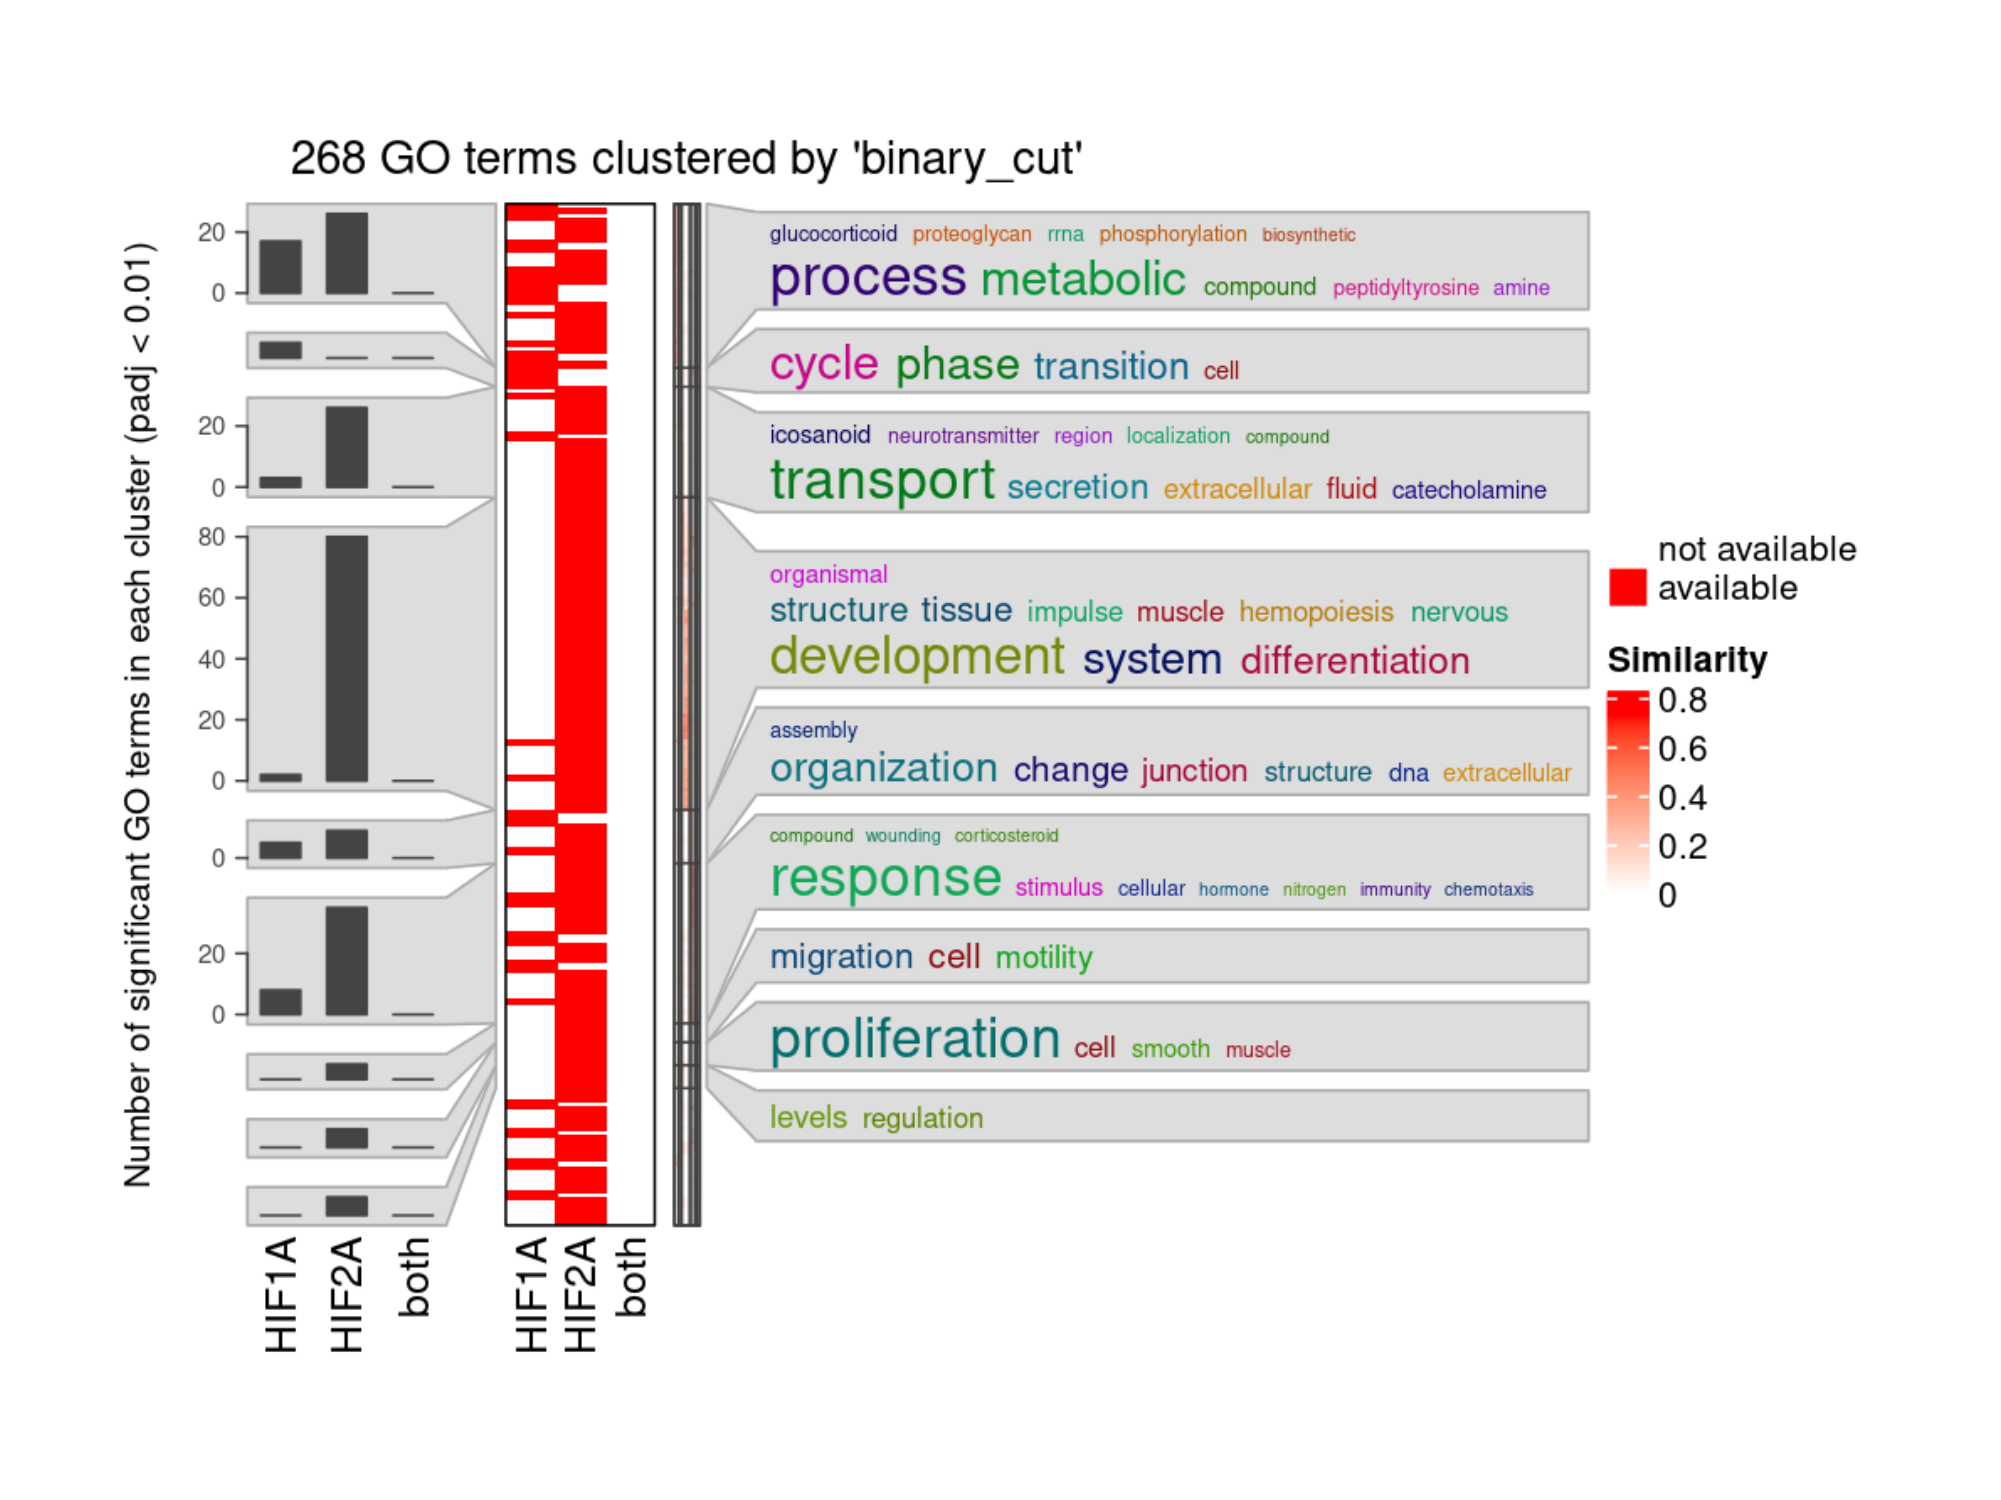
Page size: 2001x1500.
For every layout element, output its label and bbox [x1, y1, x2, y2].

picture [106, 122, 1872, 1384]
